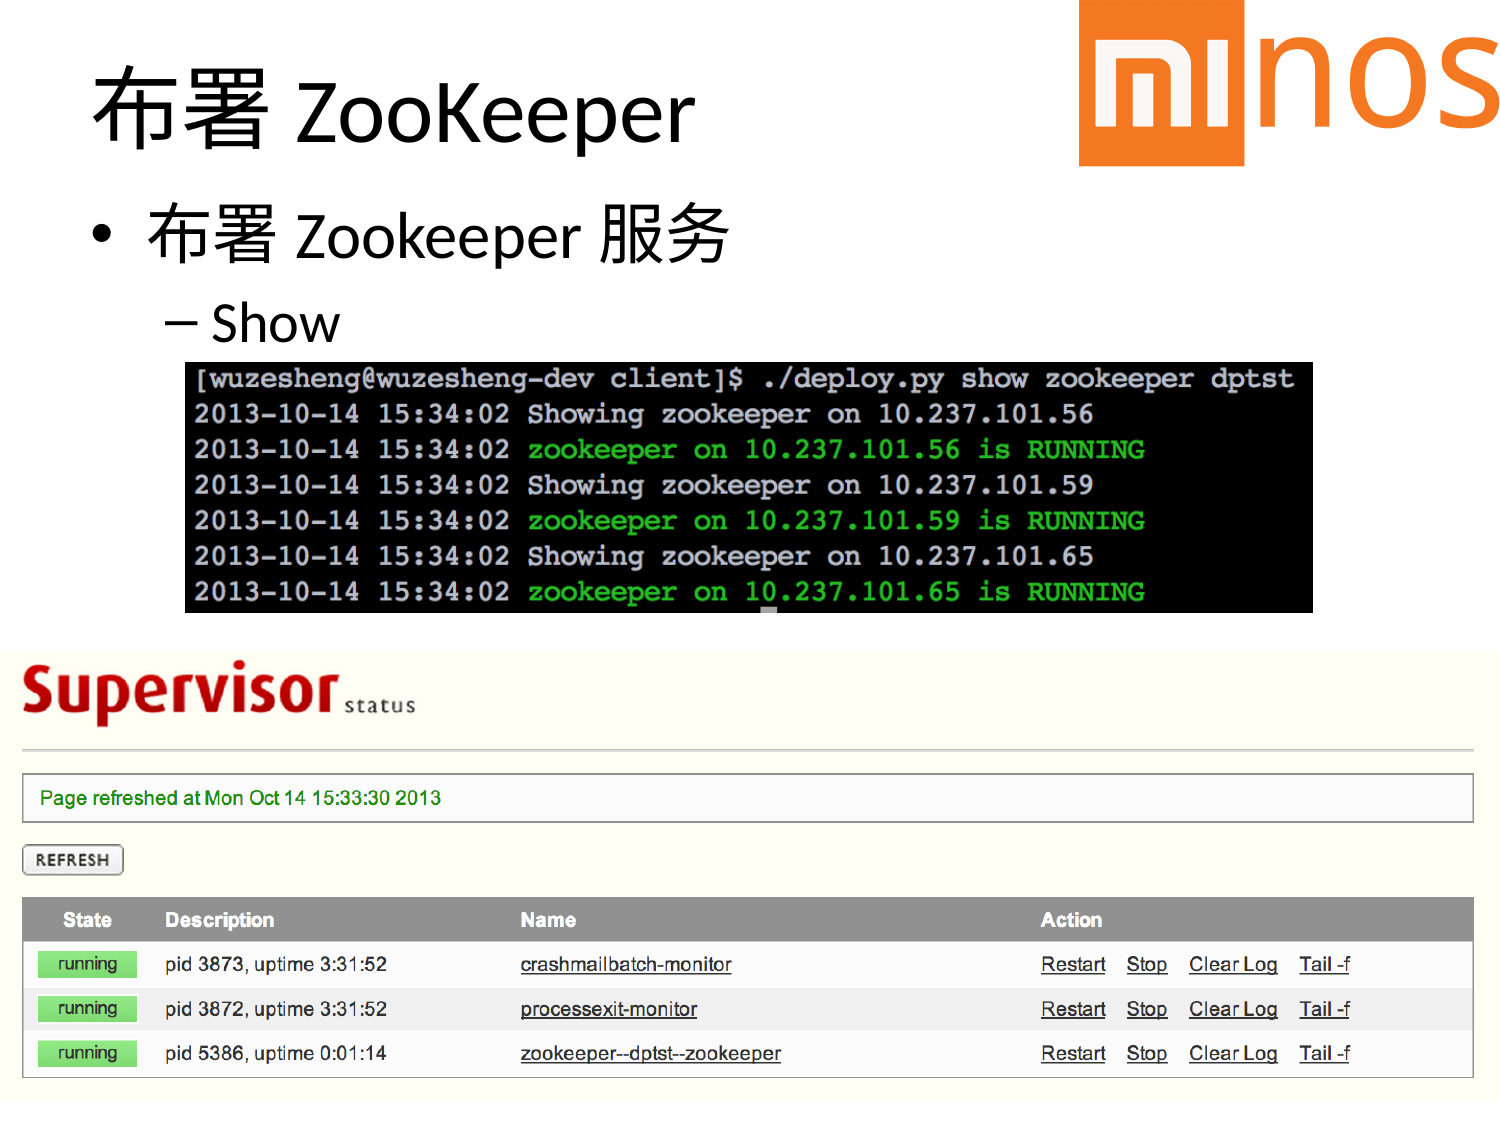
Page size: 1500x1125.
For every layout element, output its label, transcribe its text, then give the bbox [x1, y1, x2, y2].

picture [0, 650, 1500, 1101]
picture [185, 362, 1313, 613]
list 布署Zookeeper服务 Show [75, 184, 1425, 649]
title 布署ZooKeeper [75, 27, 1425, 184]
picture [1078, 0, 1500, 167]
